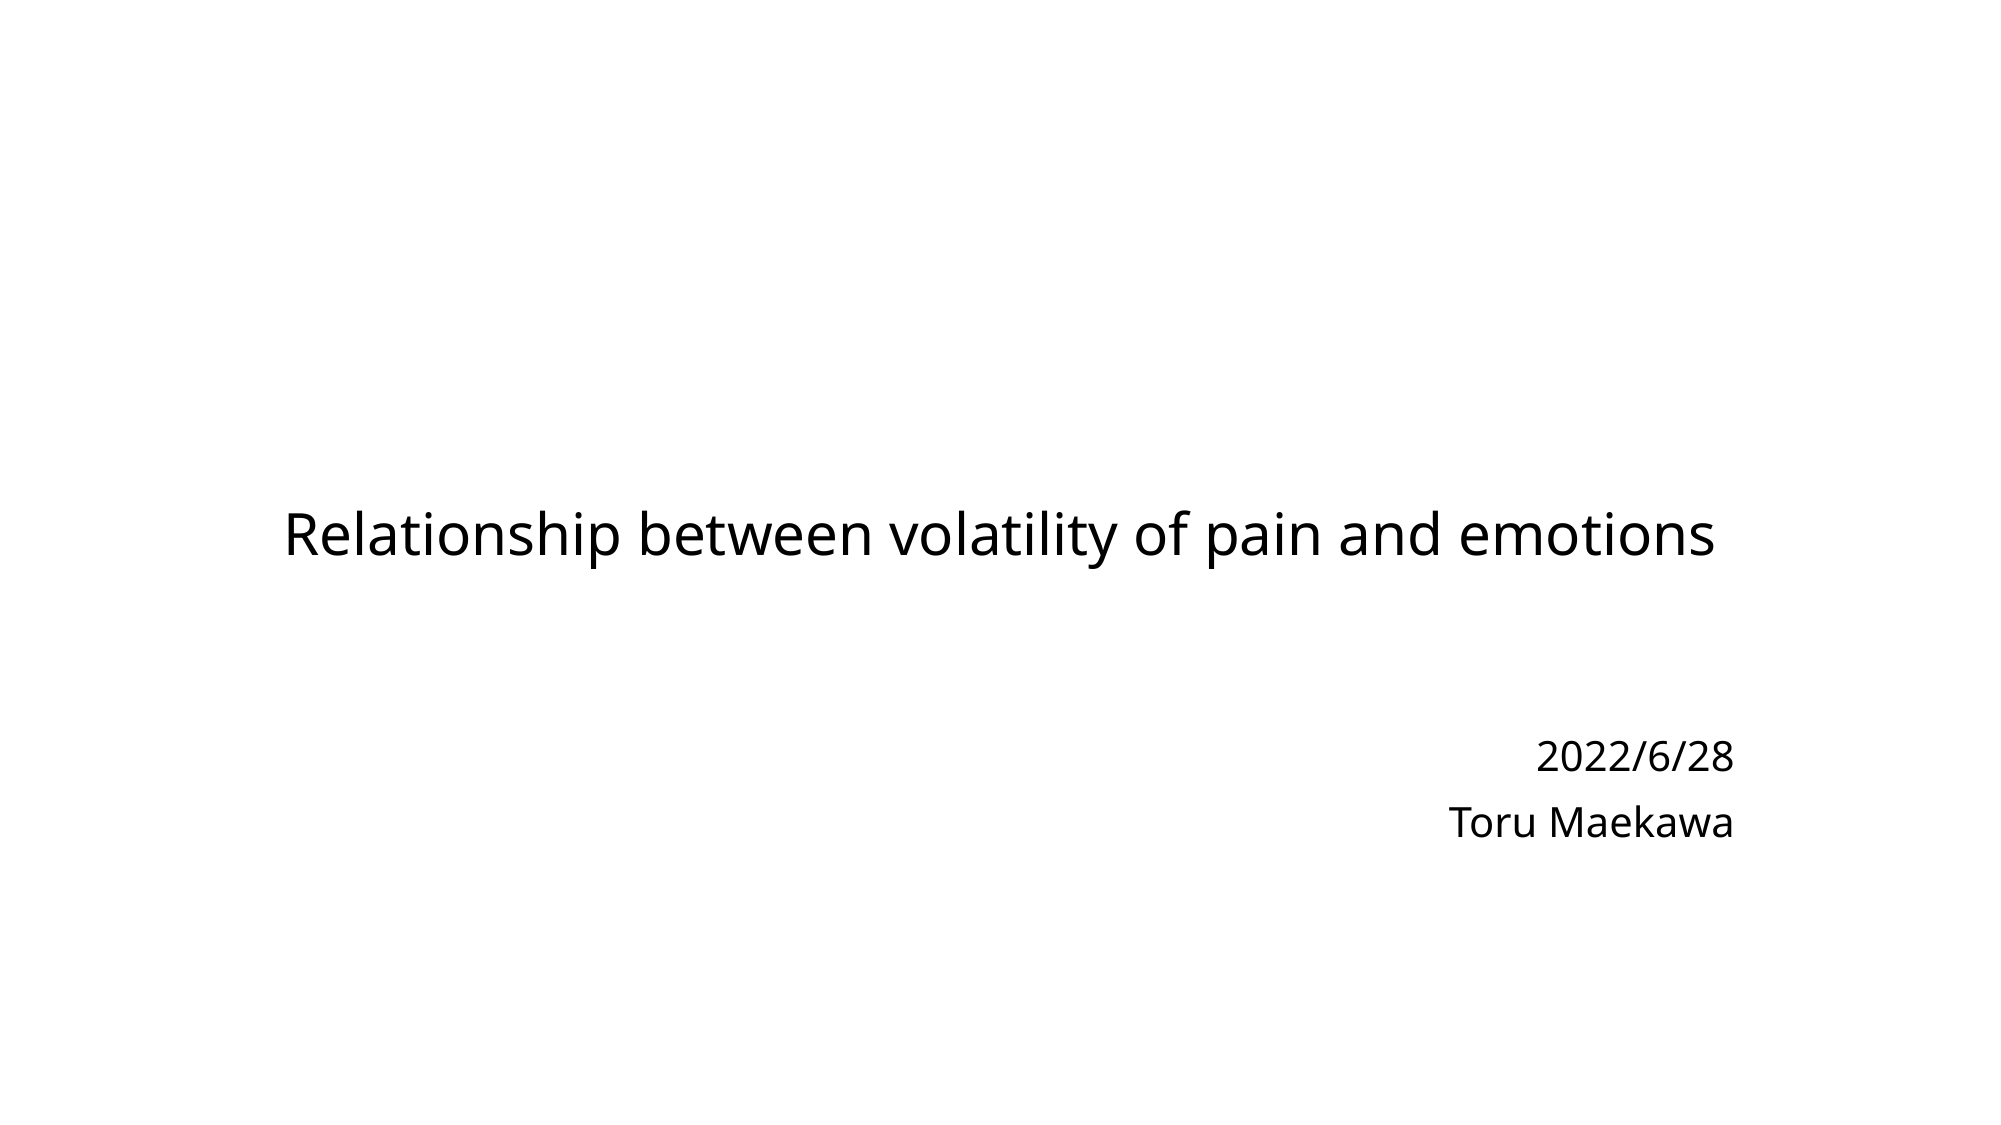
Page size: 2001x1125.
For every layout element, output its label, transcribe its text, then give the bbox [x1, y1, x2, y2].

title Relationship between volatility of pain and emotions [249, 184, 1750, 576]
subtitle 2022/6/28 Toru Maekawa [249, 590, 1750, 863]
